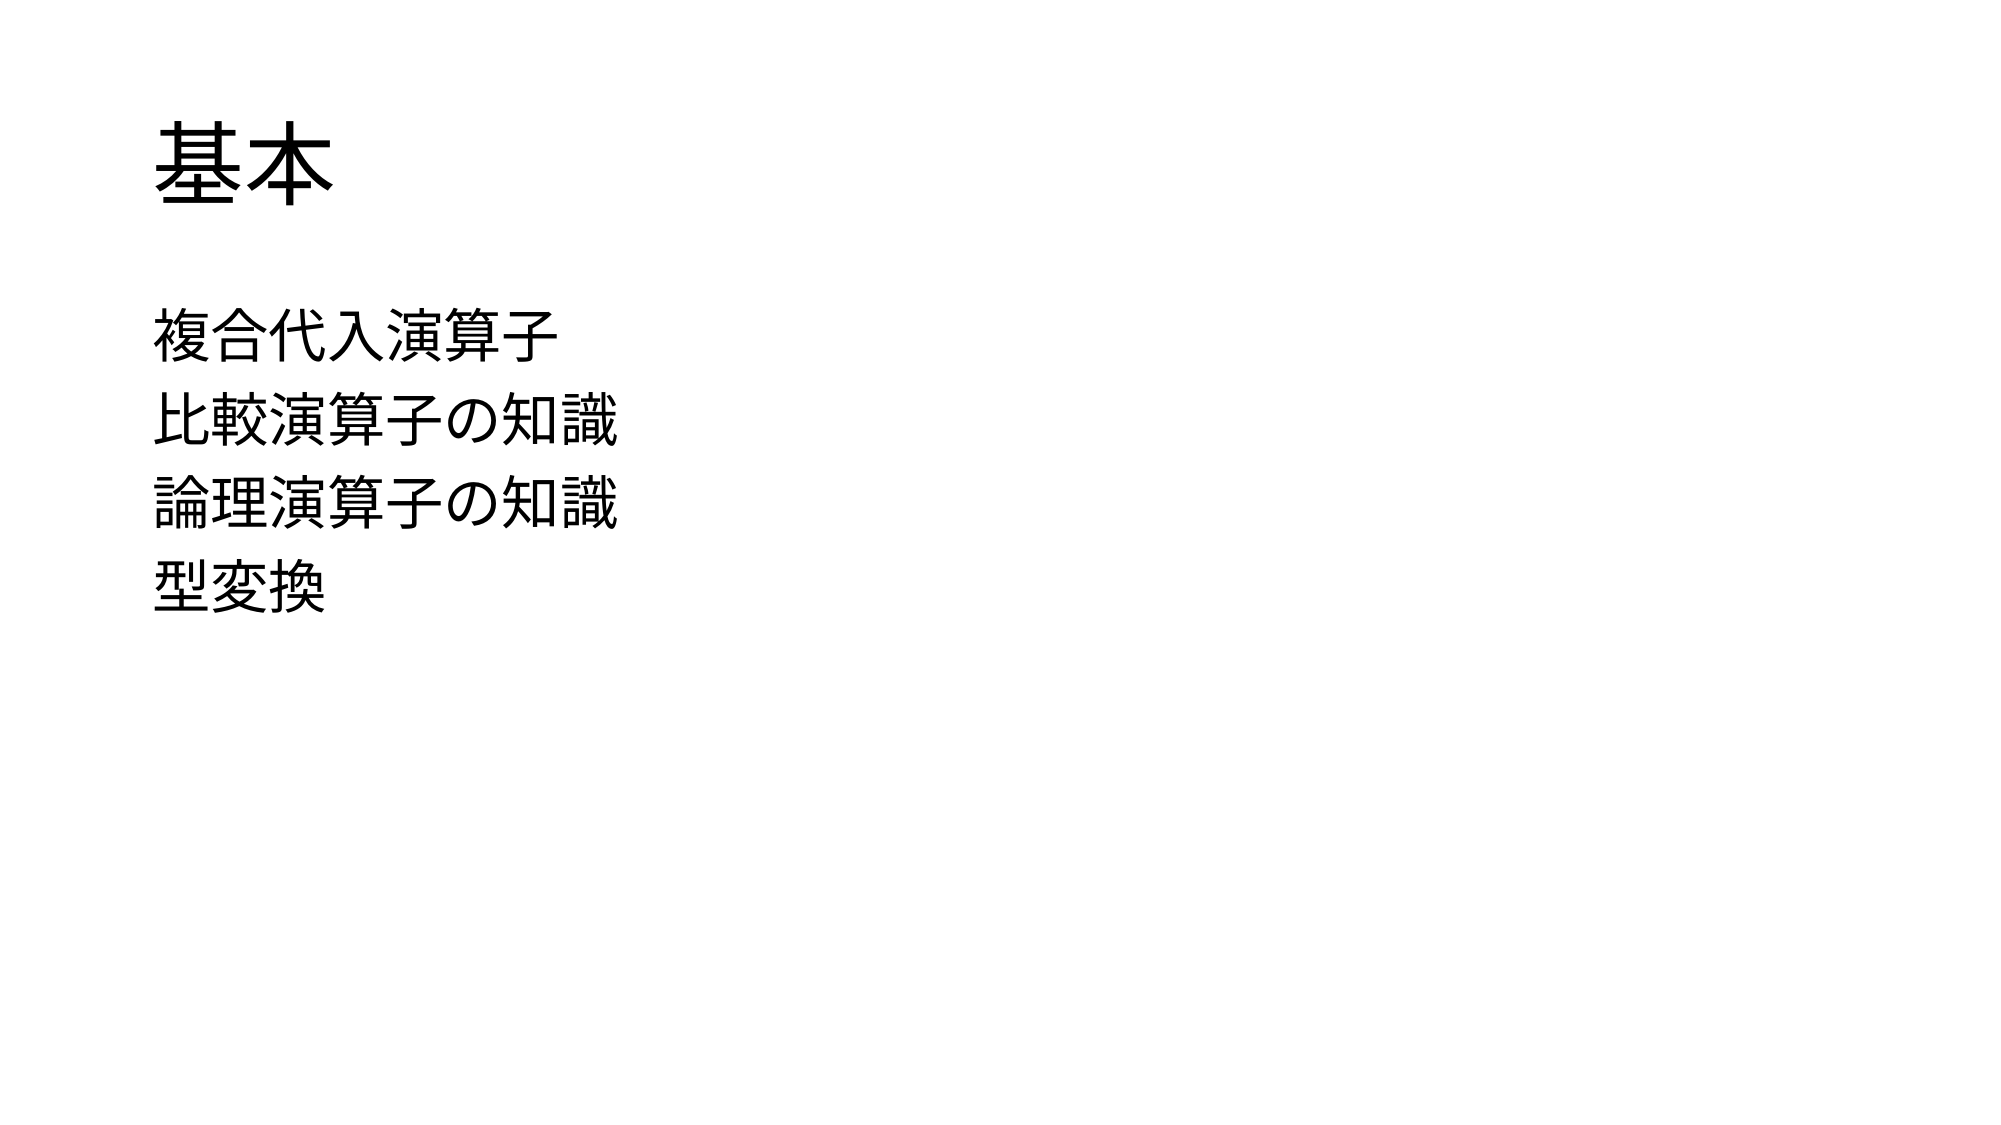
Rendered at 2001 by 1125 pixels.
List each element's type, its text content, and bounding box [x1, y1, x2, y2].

list 複合代入演算子 比較演算子の知識 論理演算子の知識 型変換 [137, 299, 1863, 1014]
title 基本 [137, 59, 1863, 278]
